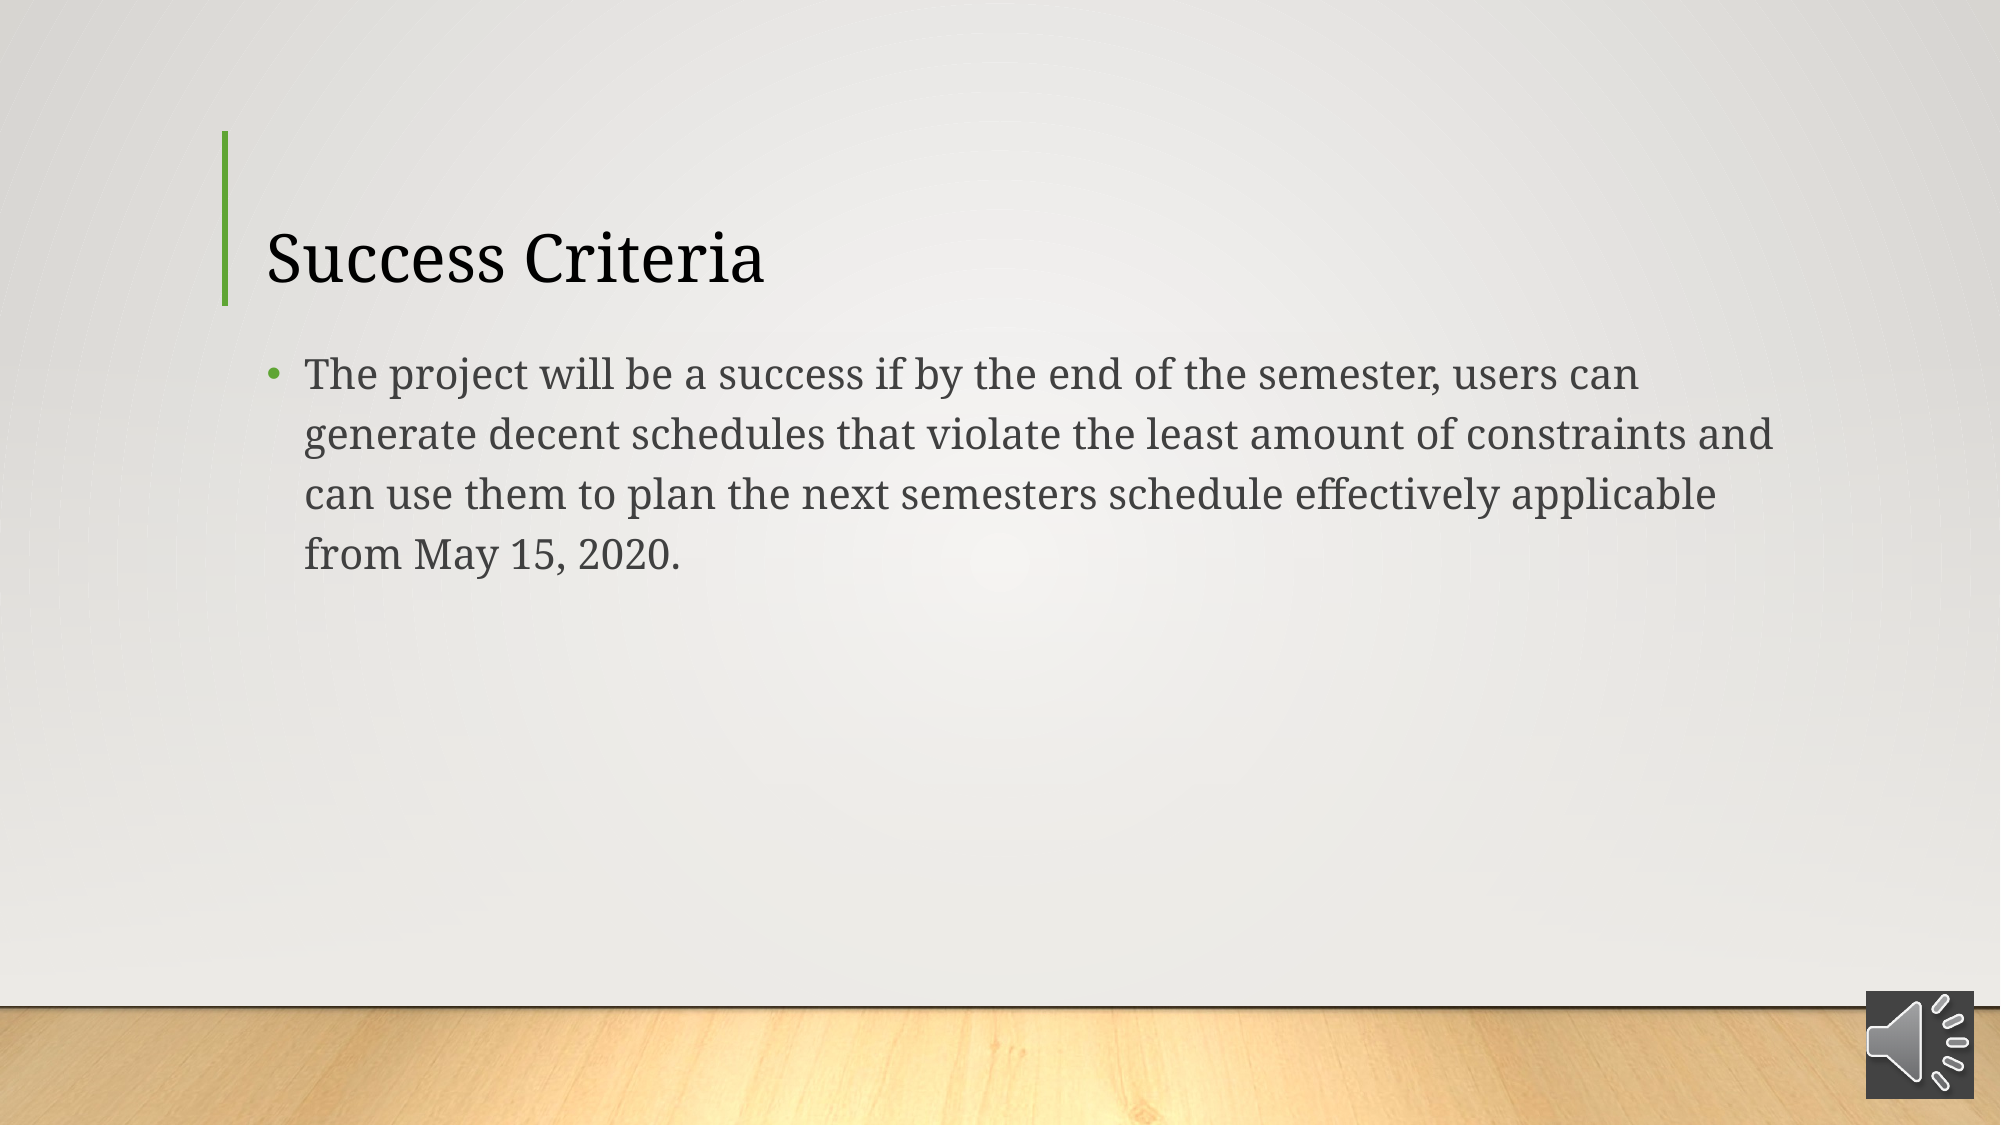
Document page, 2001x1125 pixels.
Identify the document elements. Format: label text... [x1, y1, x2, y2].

list The project will be a success if by the end of the semester, users can generate decent schedules that violate the least amount of constraints and can use them to plan the next semesters schedule effectively applicable from May 15, 2020. [251, 330, 1814, 897]
picture [0, 990, 2000, 1125]
title Success Criteria [251, 131, 1814, 305]
